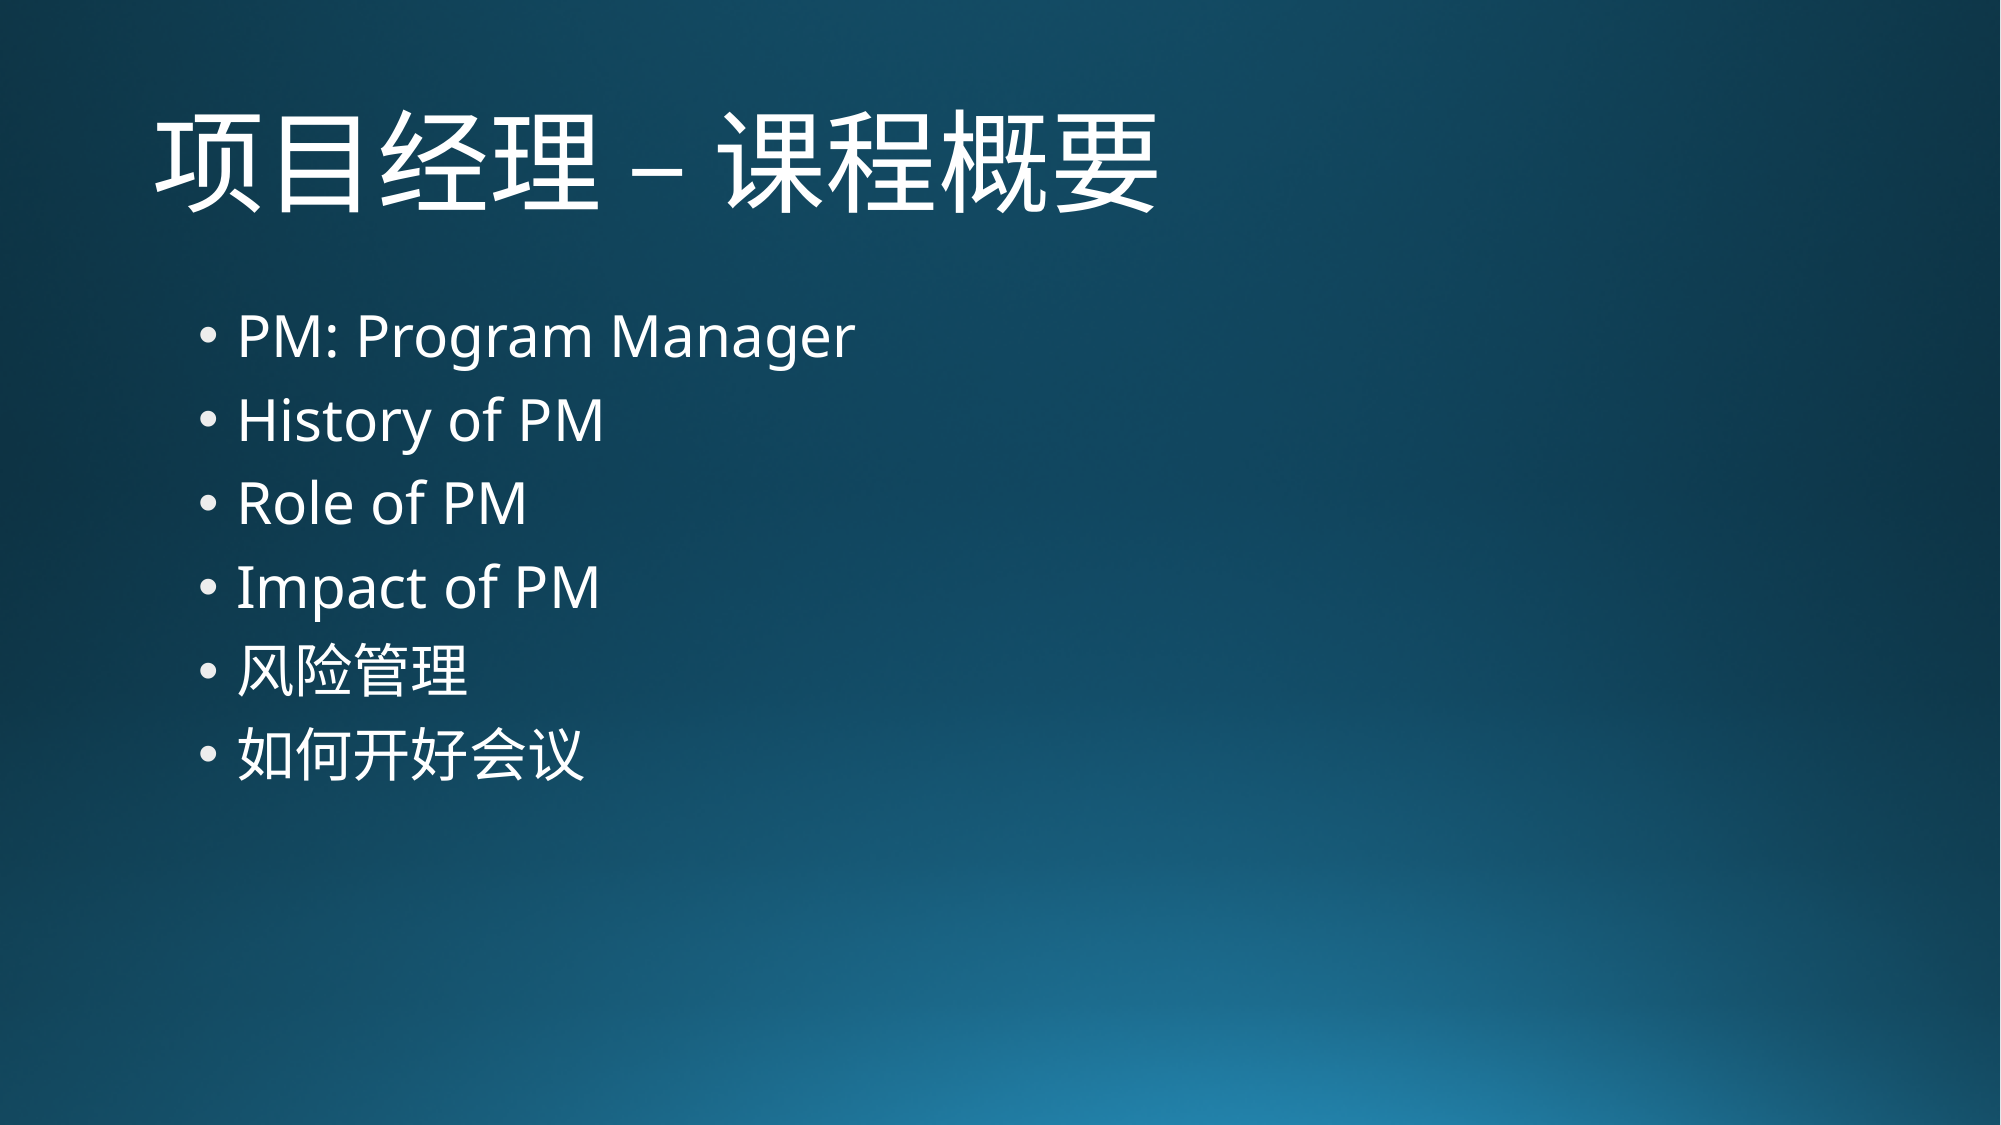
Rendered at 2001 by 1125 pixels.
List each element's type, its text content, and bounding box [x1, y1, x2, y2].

picture [0, 0, 2001, 1125]
title 项目经理 – 课程概要 [137, 59, 1863, 278]
list PM: Program Manager History of PM Role of PM Impact of PM 风险管理 如何开好会议 [183, 299, 1863, 1014]
